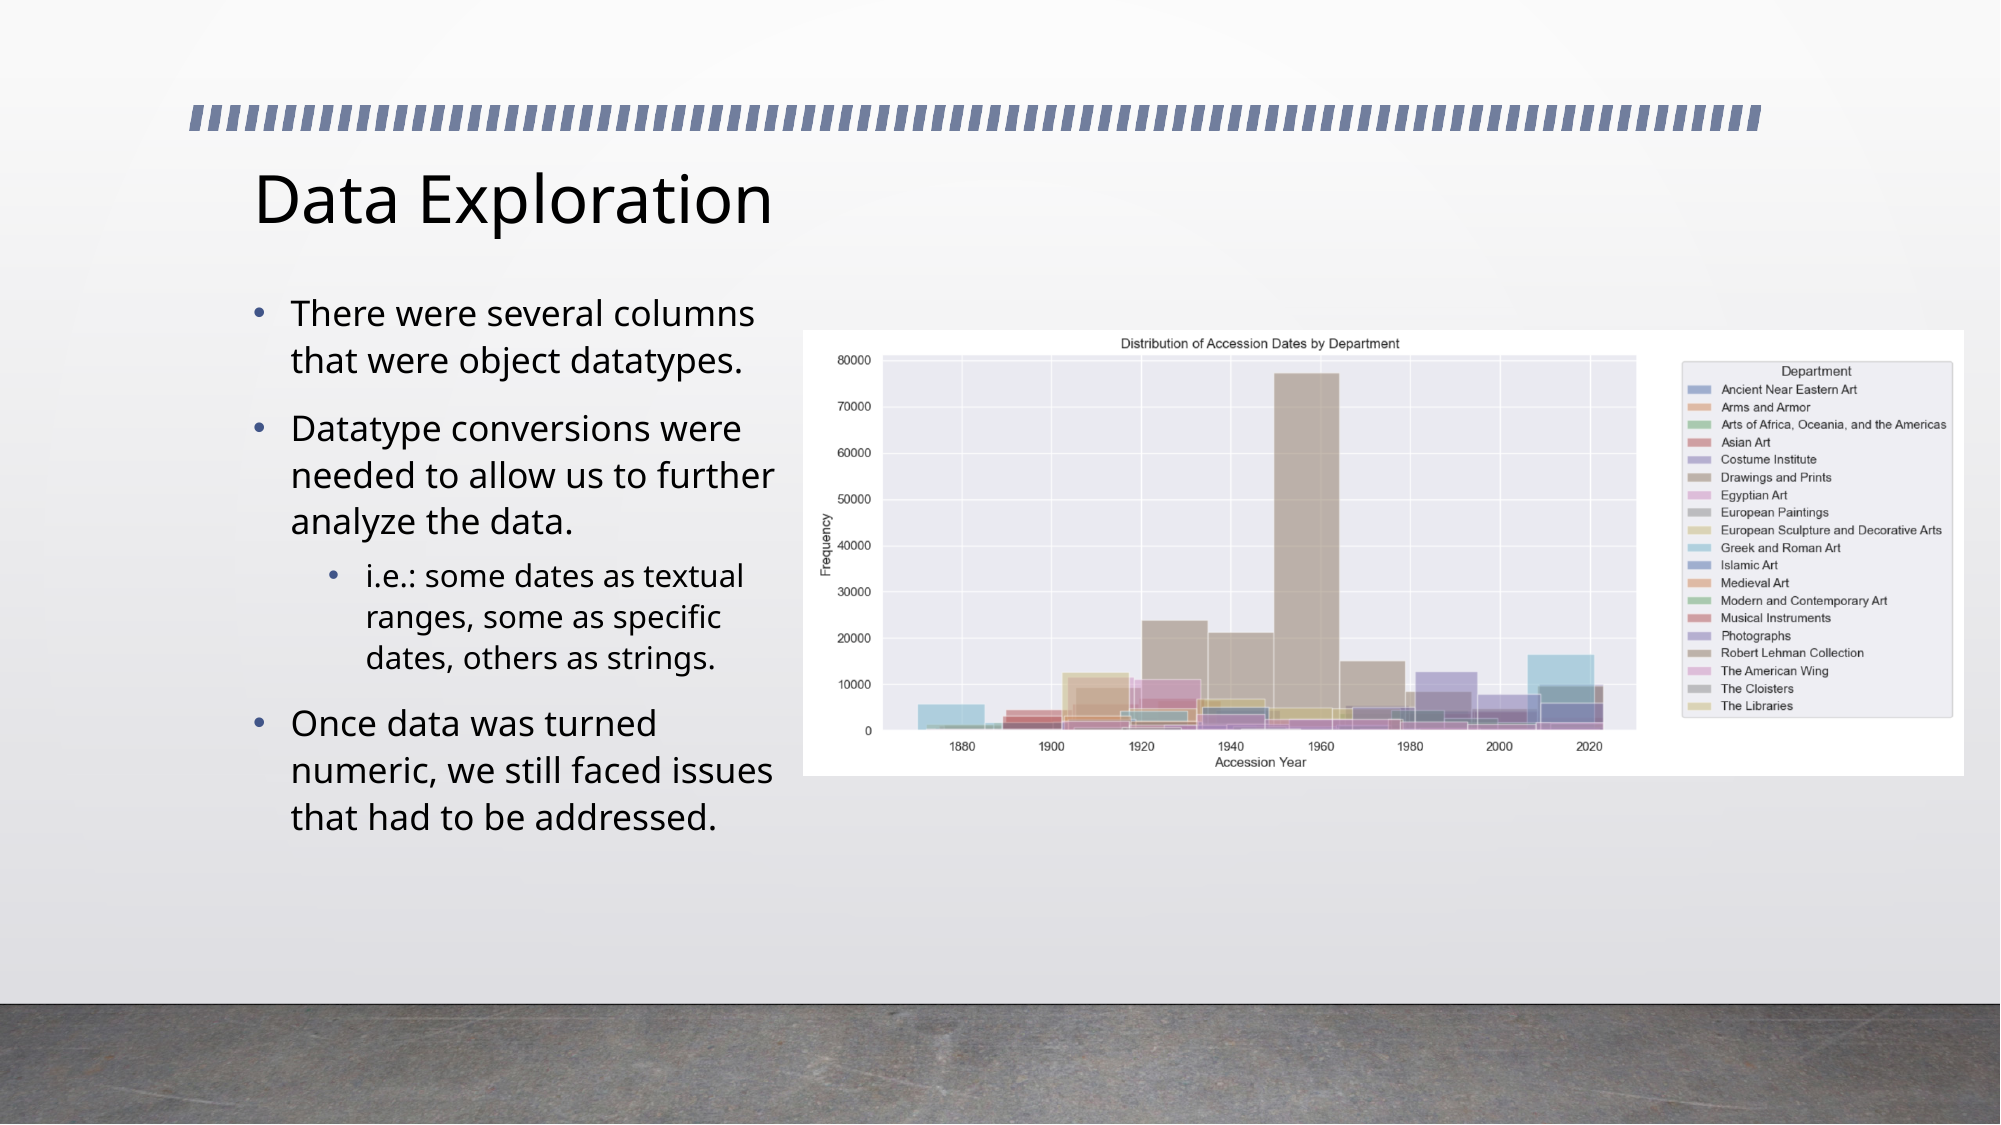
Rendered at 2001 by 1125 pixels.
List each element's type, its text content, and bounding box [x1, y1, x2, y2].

title Data Exploration [238, 158, 818, 330]
picture [0, 1004, 2000, 1124]
list There were several columns that were object datatypes. Datatype conversions were needed to allow us to further analyze the data. i.e.: some dates as textual ranges, some as specific dates, others as strings. Once data was turned numeric, we still faced issues that had to be addressed. [238, 279, 817, 868]
picture [802, 330, 1964, 776]
